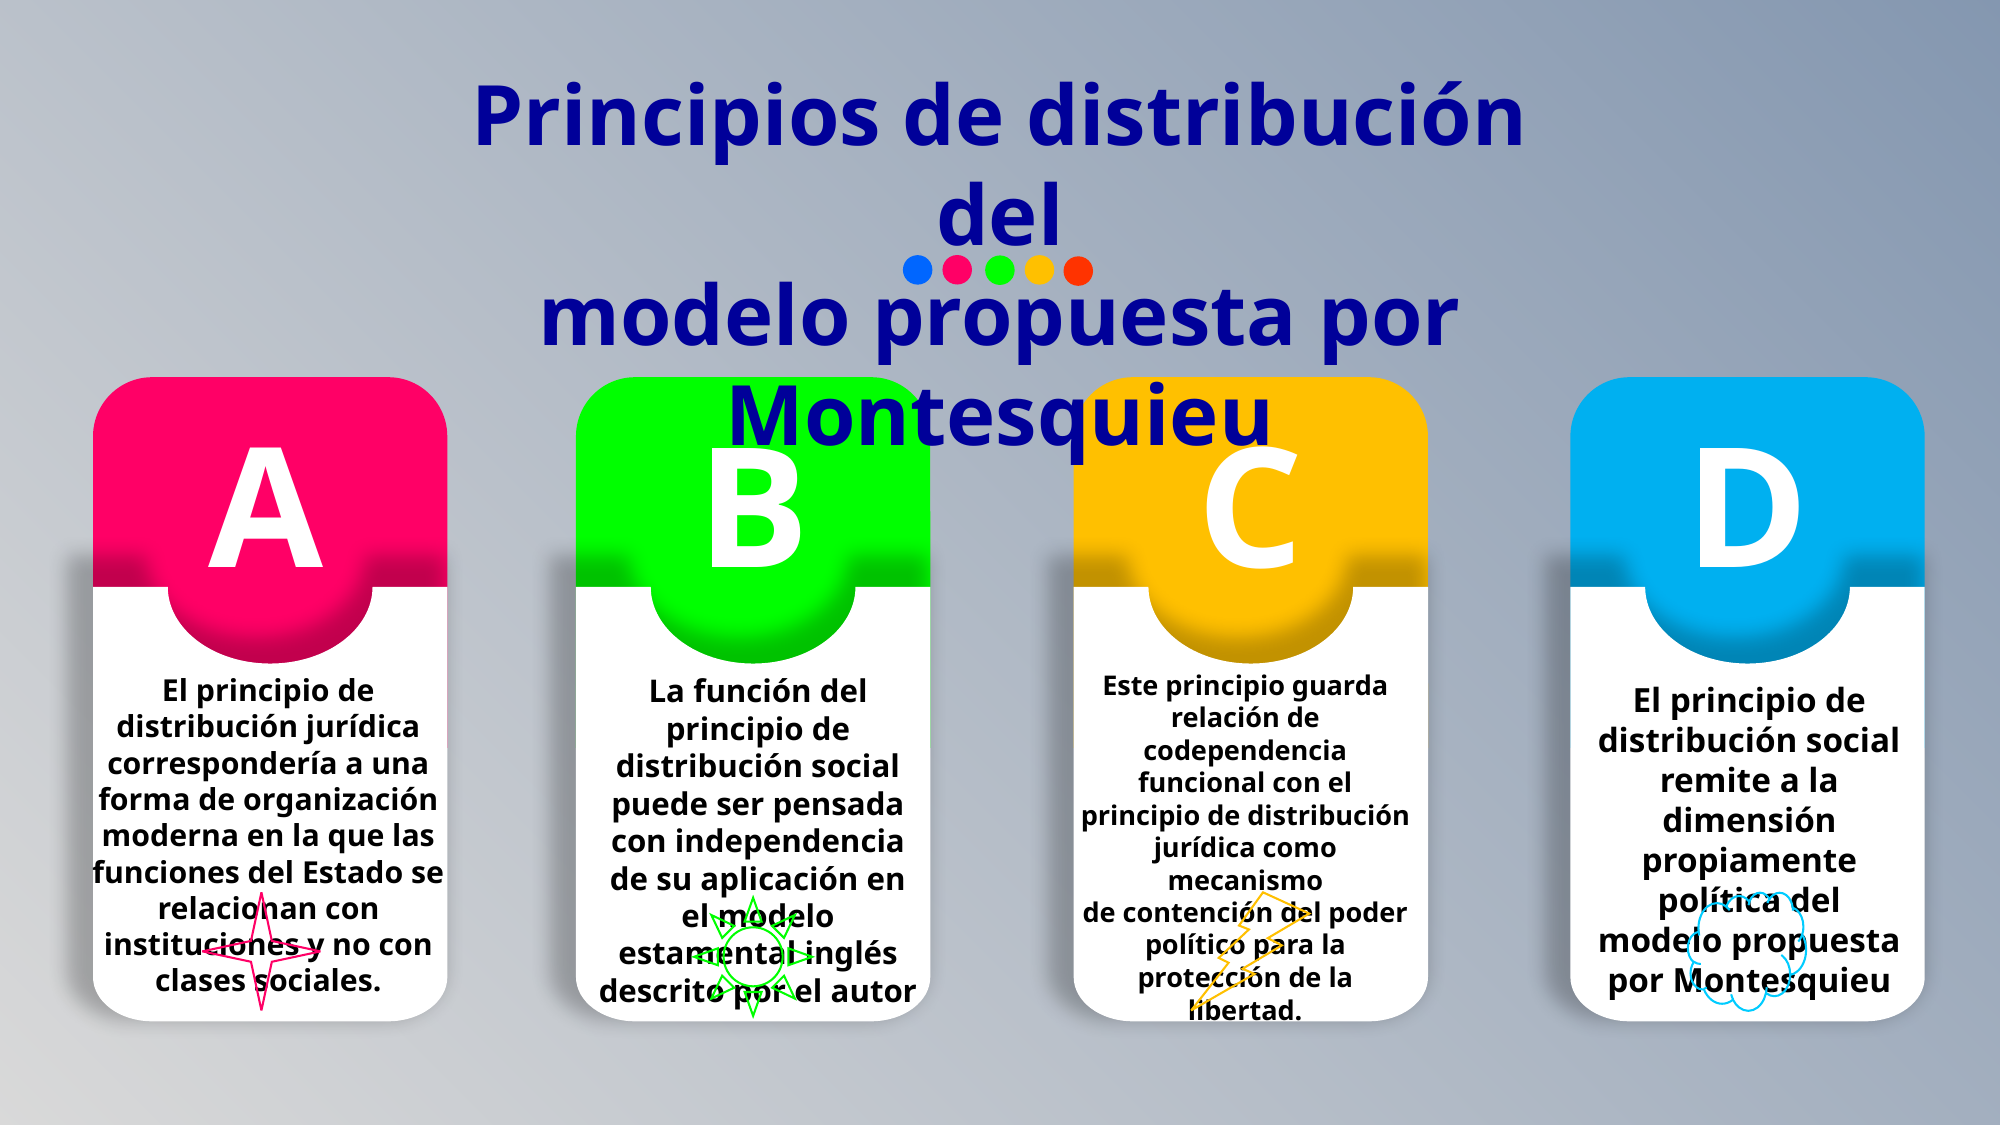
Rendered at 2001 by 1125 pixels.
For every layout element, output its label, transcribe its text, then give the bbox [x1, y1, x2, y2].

text_box [1686, 891, 1808, 1012]
text_box [787, 946, 816, 967]
text_box [105, 1006, 435, 1023]
text_box [743, 990, 764, 1019]
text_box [88, 377, 448, 748]
text_box [690, 946, 719, 967]
text_box Este principio guarda relación de codependencia funcional con el principio de distribución jurídica como mecanismo de contención del poder político para la protección de la libertad. [1063, 748, 1427, 1033]
text_box [1584, 1007, 1911, 1023]
text_box La función del principio de distribución social puede ser pensada con independencia de su aplicación en el modelo estamental inglés descrito por el autor [579, 664, 937, 1016]
text_box [941, 253, 974, 286]
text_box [1048, 377, 1453, 748]
text_box [1062, 255, 1095, 287]
text_box [770, 912, 798, 940]
text_box El principio de distribución jurídica correspondería a una forma de organización moderna en la que las funciones del Estado se relacionan con instituciones y no con clases sociales. [72, 664, 464, 1006]
text_box [604, 1016, 902, 1023]
text_box [709, 912, 736, 940]
text_box [574, 585, 579, 994]
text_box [575, 377, 931, 748]
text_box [1545, 377, 1950, 748]
text_box [743, 894, 764, 923]
text_box [709, 973, 736, 1001]
text_box [984, 254, 1016, 286]
text_box El principio de distribución social remite a la dimensión propiamente política del modelo propuesta por Montesquieu [1565, 748, 1934, 1007]
text_box [770, 973, 798, 1001]
text_box [202, 892, 321, 1011]
text_box Principios de distribución del modelo propuesta por Montesquieu [388, 54, 1612, 470]
text_box [1023, 254, 1056, 286]
text_box [901, 254, 934, 286]
text_box [722, 926, 784, 988]
text_box [1190, 891, 1312, 1012]
